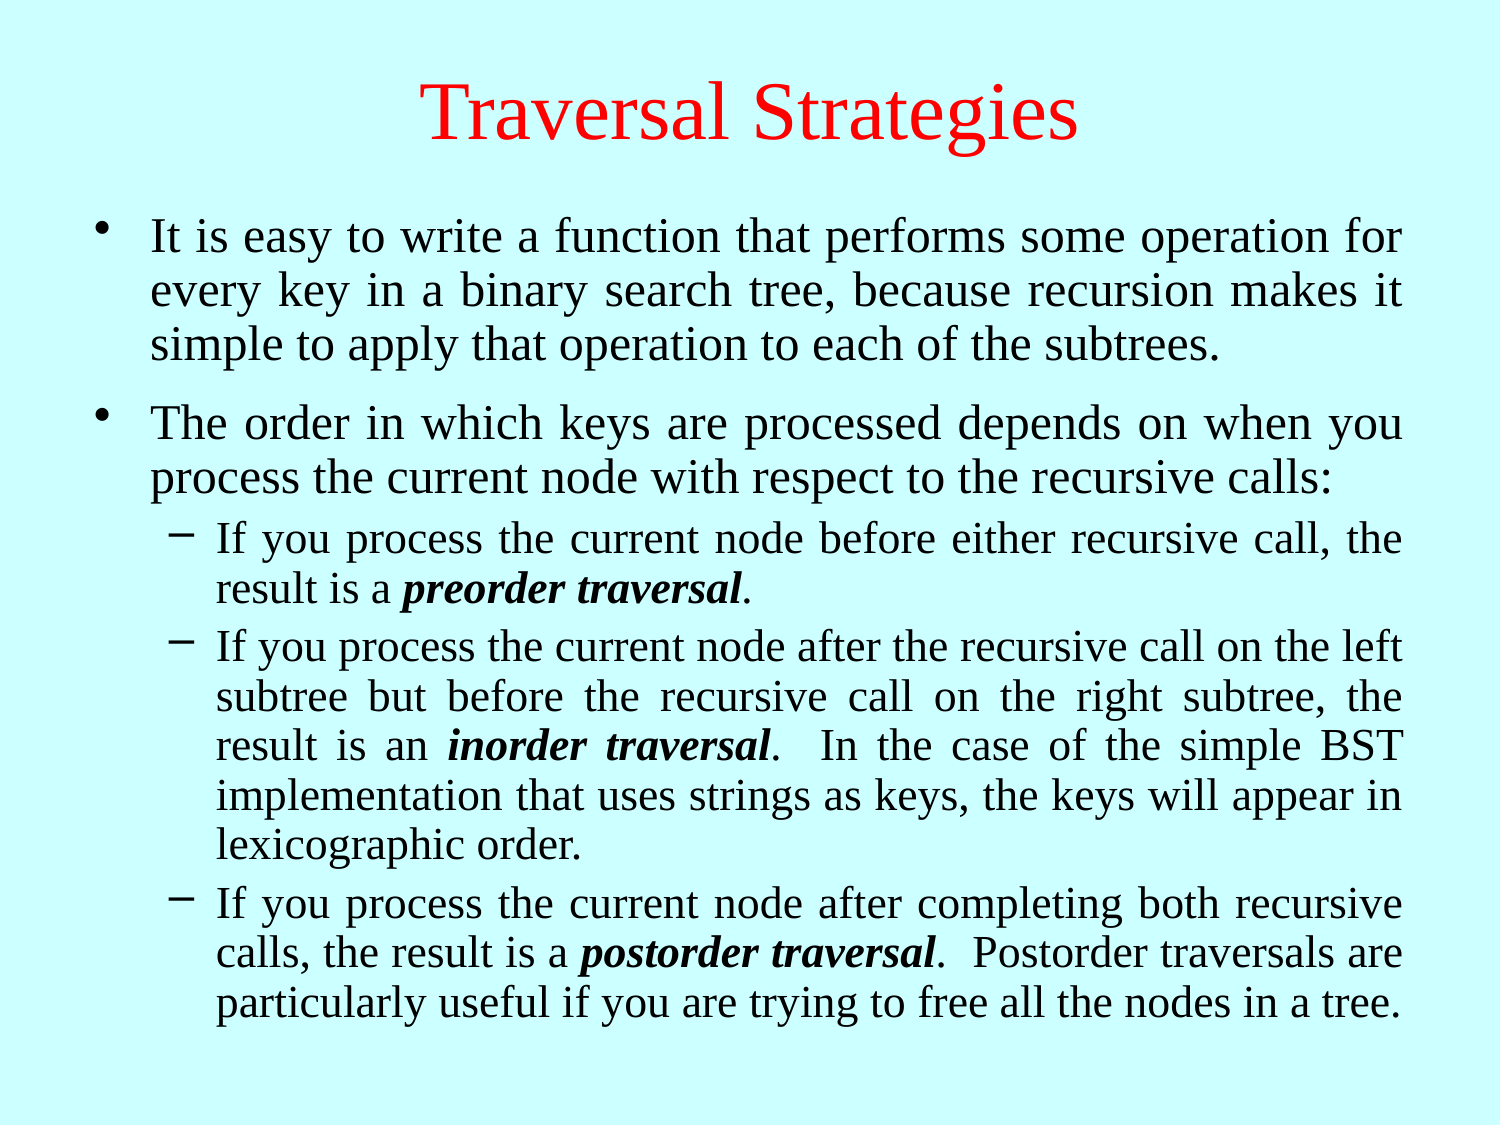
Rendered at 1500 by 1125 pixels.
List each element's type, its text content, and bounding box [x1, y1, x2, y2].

title Traversal Strategies [0, 12, 1500, 201]
text_box It is easy to write a function that performs some operation for every key in a binary search tree, because recursion makes it simple to apply that operation to each of the subtrees. The order in which keys are processed depends on when you process the current node with respect to the recursive calls: If you process the current node before either recursive call, the result is a preorder traversal. If you process the current node after the recursive call on the left subtree but before the recursive call on the right subtree, the result is an inorder traversal. In the case of the simple BST implementation that uses strings as keys, the keys will appear in lexicographic order. If you process the current node after completing both recursive calls, the result is a postorder traversal. Postorder traversals are particularly useful if you are trying to free all the nodes in a tree. [79, 202, 1419, 1075]
